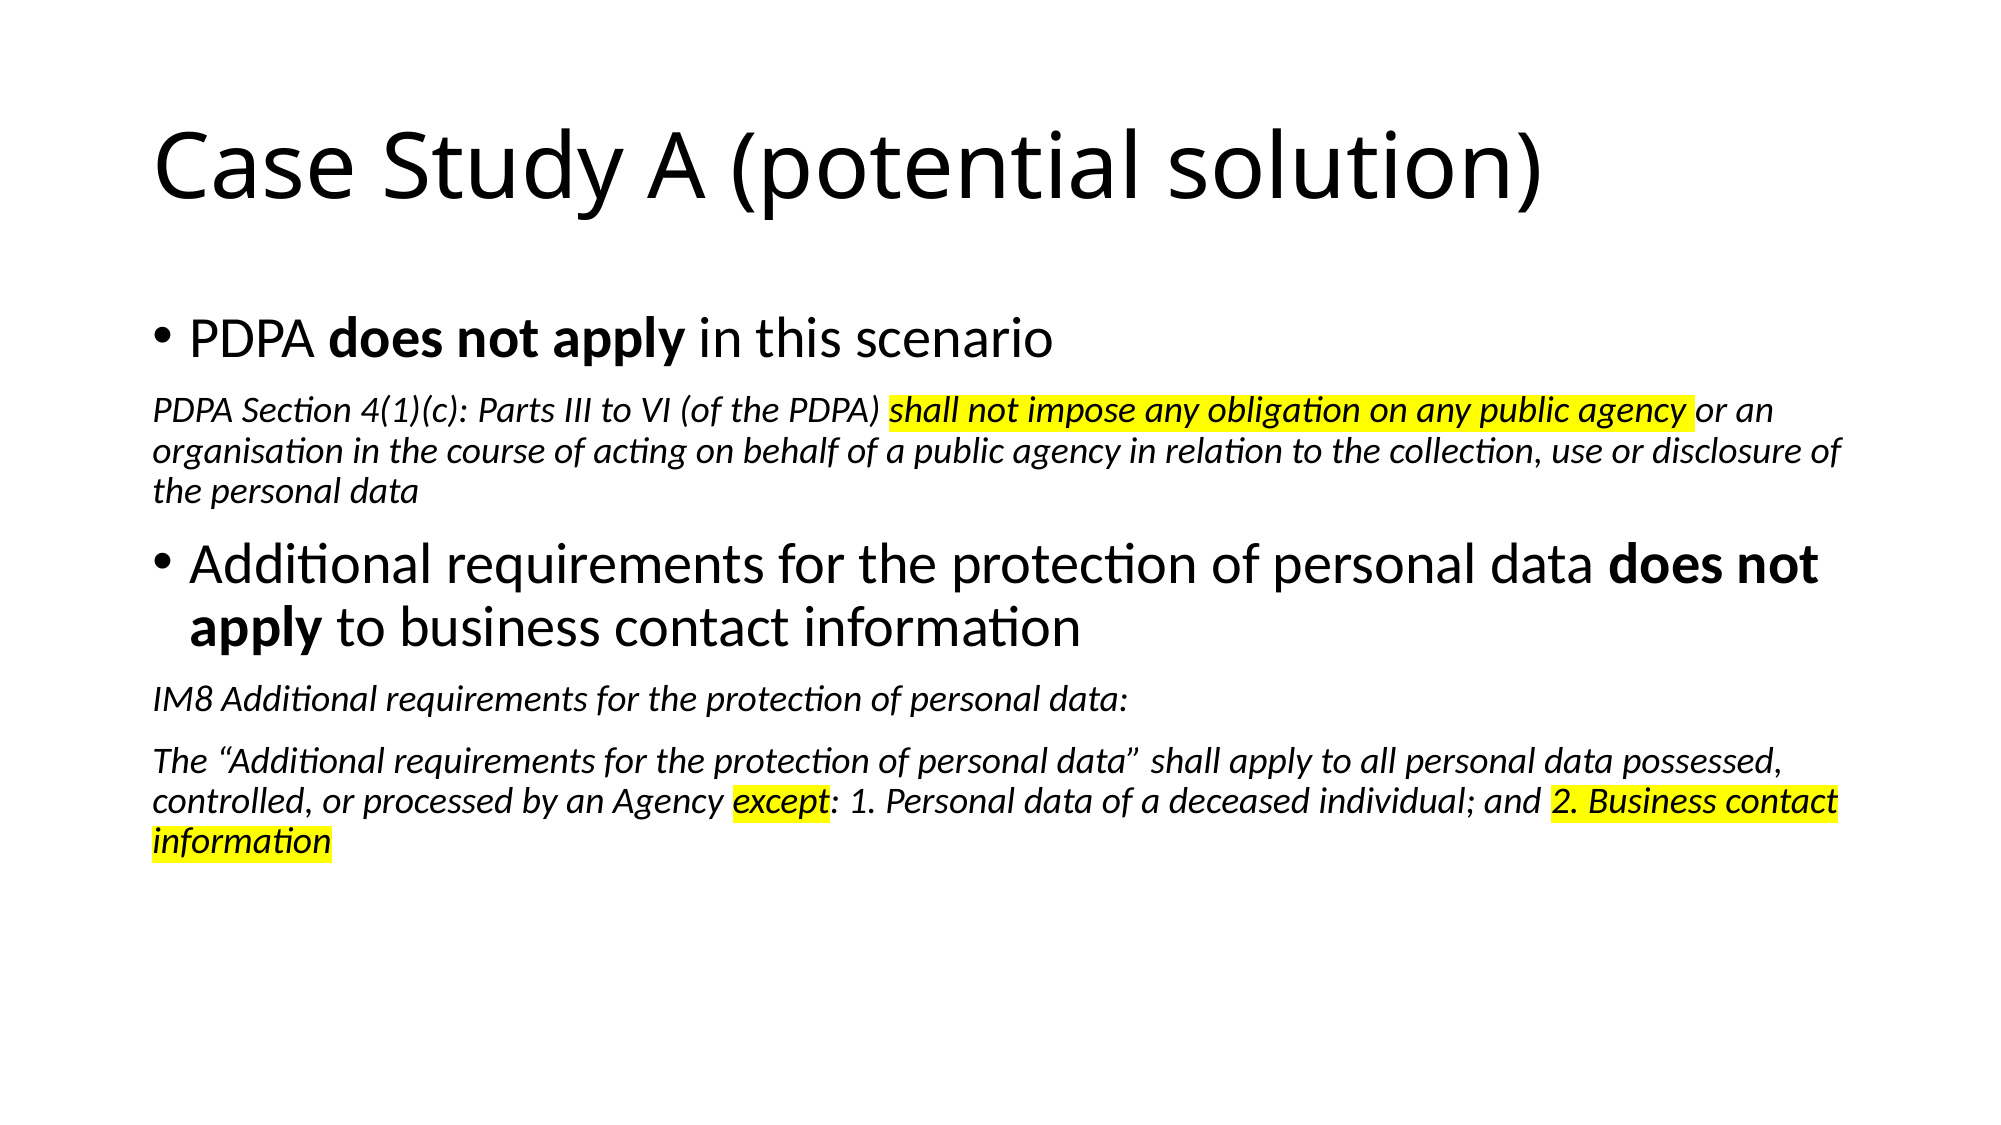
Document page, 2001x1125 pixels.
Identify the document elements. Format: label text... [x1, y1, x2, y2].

title Case Study A (potential solution) [137, 59, 1863, 278]
list PDPA does not apply in this scenario PDPA Section 4(1)(c): Parts III to VI (of the PDPA) shall not impose any obligation on any public agency or an organisation in the course of acting on behalf of a public agency in relation to the collection, use or disclosure of the personal data Additional requirements for the protection of personal data does not apply to business contact information IM8 Additional requirements for the protection of personal data: The “Additional requirements for the protection of personal data” shall apply to all personal data possessed, controlled, or processed by an Agency except: 1. Personal data of a deceased individual; and 2. Business contact information [137, 299, 1863, 1014]
